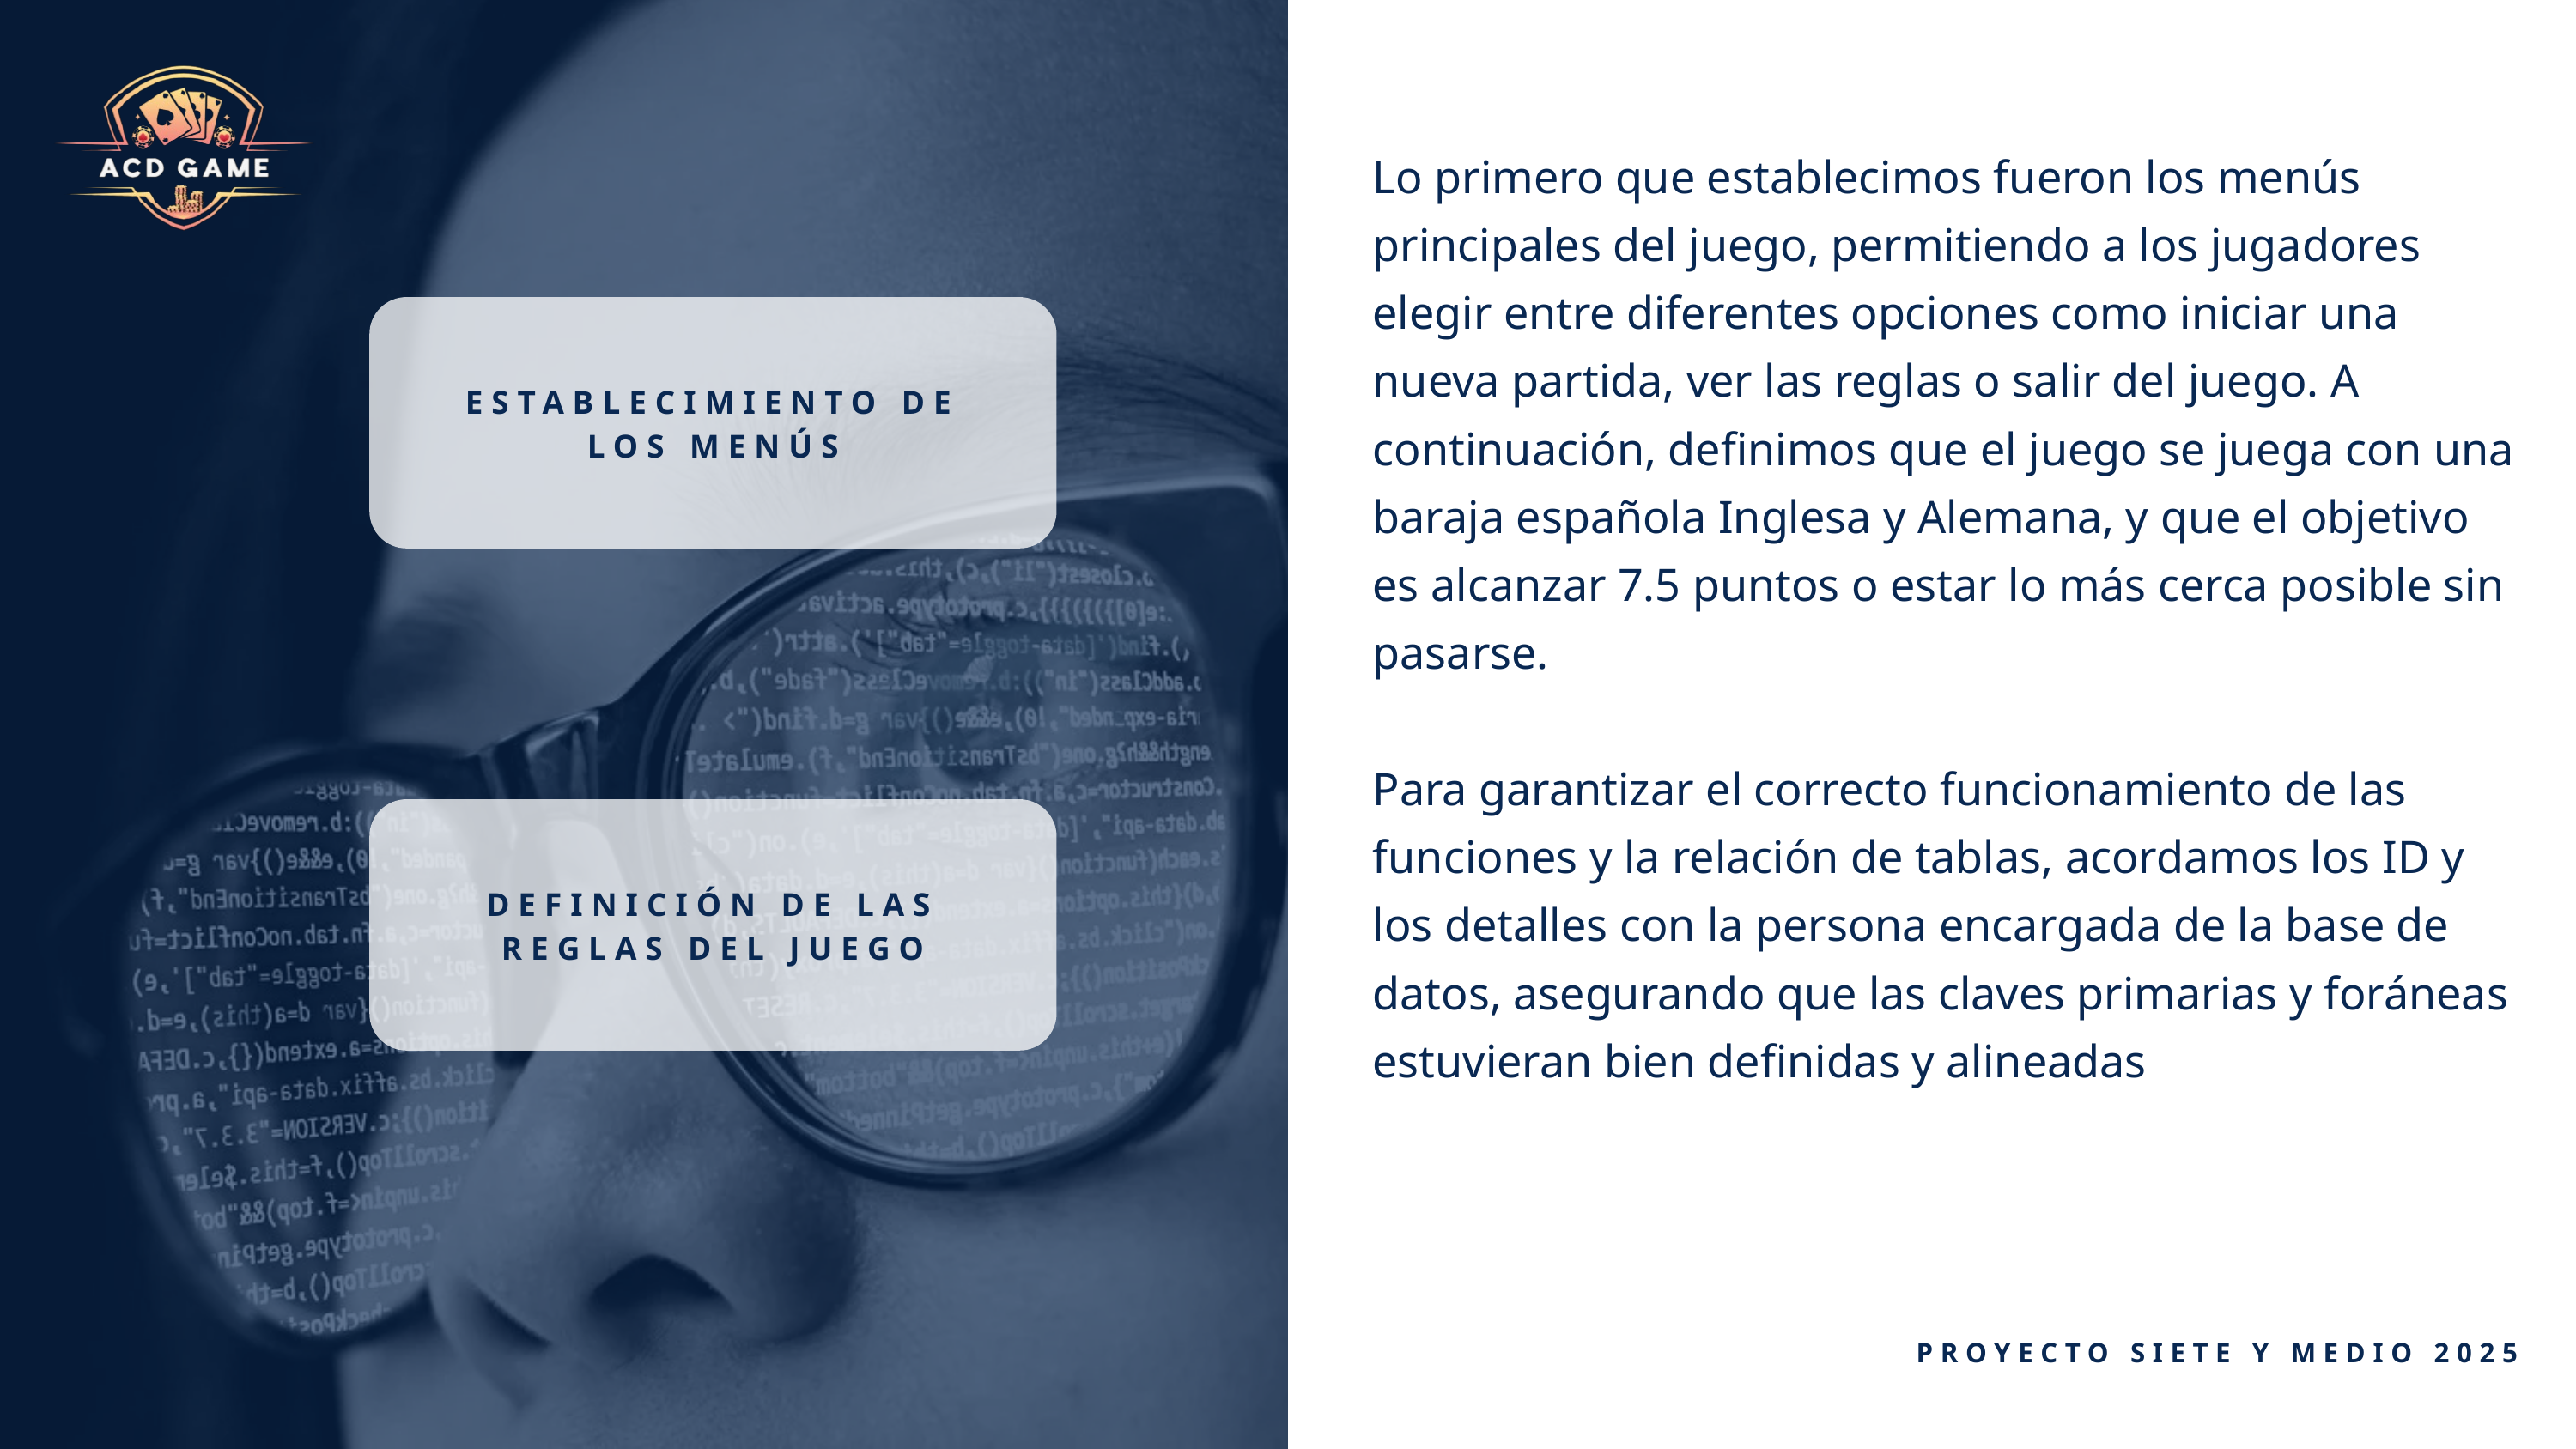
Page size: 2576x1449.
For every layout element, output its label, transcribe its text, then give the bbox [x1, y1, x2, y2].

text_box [368, 296, 1057, 549]
text_box PROYECTO SIETE Y MEDIO 2025 [1449, 1331, 2519, 1369]
text_box Lo primero que establecimos fueron los menús principales del juego, permitiendo a los jugadores elegir entre diferentes opciones como iniciar una nueva partida, ver las reglas o salir del juego. A continuación, definimos que el juego se juega con una baraja española Inglesa y Alemana, y que el objetivo es alcanzar 7.5 puntos o estar lo más cerca posible sin pasarse. Para garantizar el correcto funcionamiento de las funciones y la relación de tablas, acordamos los ID y los detalles con la persona encargada de la base de datos, asegurando que las claves primarias y foráneas estuvieran bien definidas y alineadas [1372, 134, 2519, 1262]
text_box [368, 798, 1057, 1052]
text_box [0, 0, 1289, 1449]
